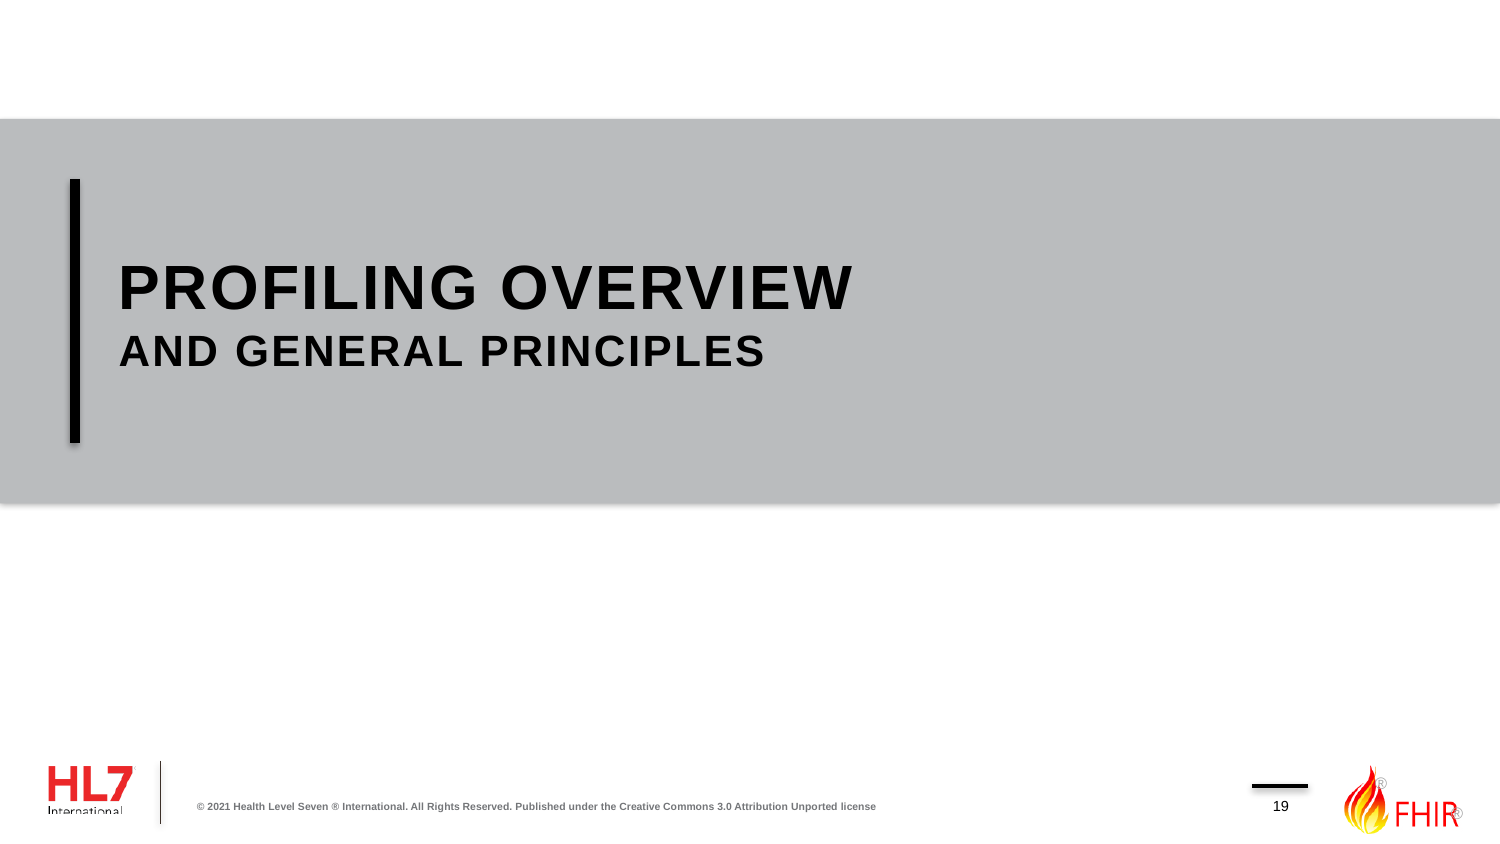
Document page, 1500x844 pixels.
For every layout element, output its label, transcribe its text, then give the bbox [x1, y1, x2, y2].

title Profiling Overview And General Principles [118, 144, 1441, 478]
picture [1339, 760, 1463, 837]
slide_number 19 [1258, 786, 1304, 814]
footer © 2021 Health Level Seven ® International. All Rights Reserved. Published under the Creative Commons 3.0 Attribution Unported license [196, 786, 941, 813]
